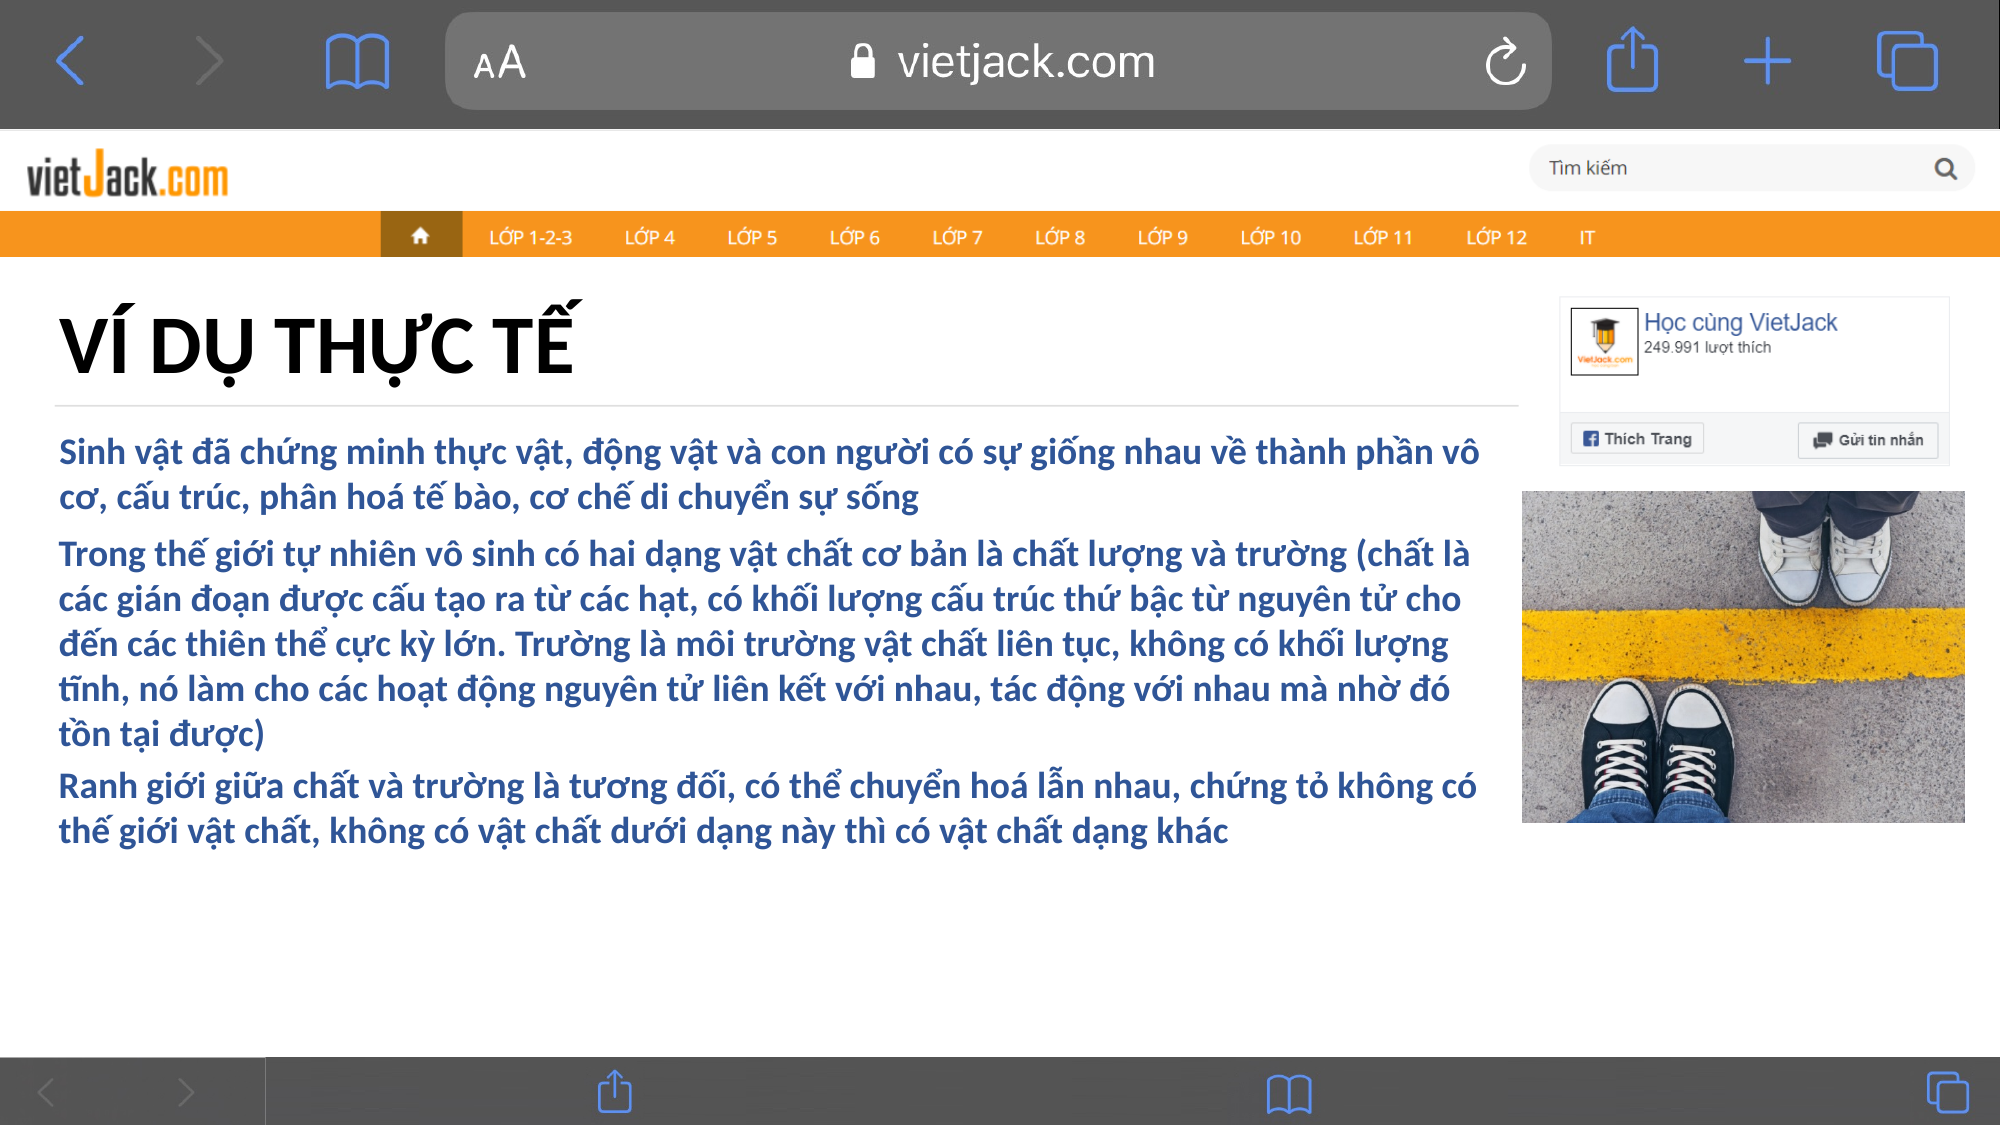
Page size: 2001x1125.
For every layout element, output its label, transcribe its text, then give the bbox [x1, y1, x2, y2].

text_box Sinh vật đã chứng minh thực vật, động vật và con người có sự giống nhau về thành phần vô cơ, cấu trúc, phân hoá tế bào, cơ chế di chuyển sự sống [44, 419, 1521, 525]
picture [0, 0, 2000, 257]
text_box Ranh giới giữa chất và trường là tương đối, có thể chuyển hoá lẫn nhau, chứng tỏ không có thế giới vật chất, không có vật chất dưới dạng này thì có vật chất dạng khác [43, 753, 1520, 859]
picture [20, 288, 1956, 482]
picture [1522, 484, 1965, 824]
picture [0, 1057, 2000, 1125]
text_box VÍ DỤ THỰC TẾ [44, 282, 1521, 385]
text_box Trong thế giới tự nhiên vô sinh có hai dạng vật chất cơ bản là chất lượng và trường (chất là các gián đoạn được cấu tạo ra từ các hạt, có khối lượng cấu trúc thứ bậc từ nguyên tử cho đến các thiên thể cực kỳ lớn. Trường là môi trường vật chất liên tục, không có khối lượng tĩnh, nó làm cho các hoạt động nguyên tử liên kết với nhau, tác động với nhau mà nhờ đó tồn tại được) [43, 522, 1520, 753]
